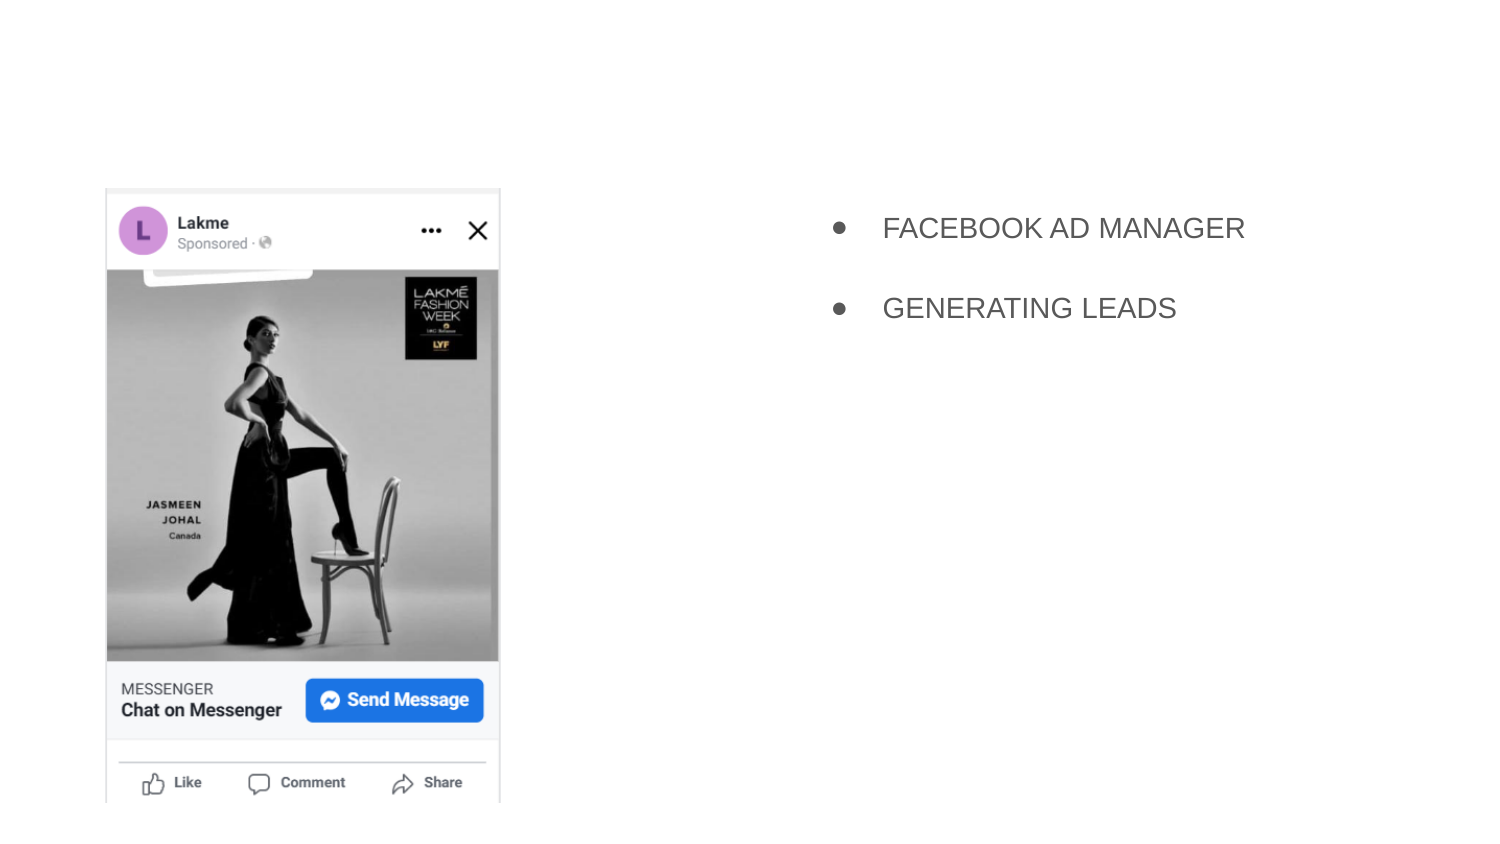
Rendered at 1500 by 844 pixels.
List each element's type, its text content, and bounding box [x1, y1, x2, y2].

picture [105, 188, 501, 803]
list FACEBOOK AD MANAGER GENERATING LEADS [792, 189, 1449, 750]
